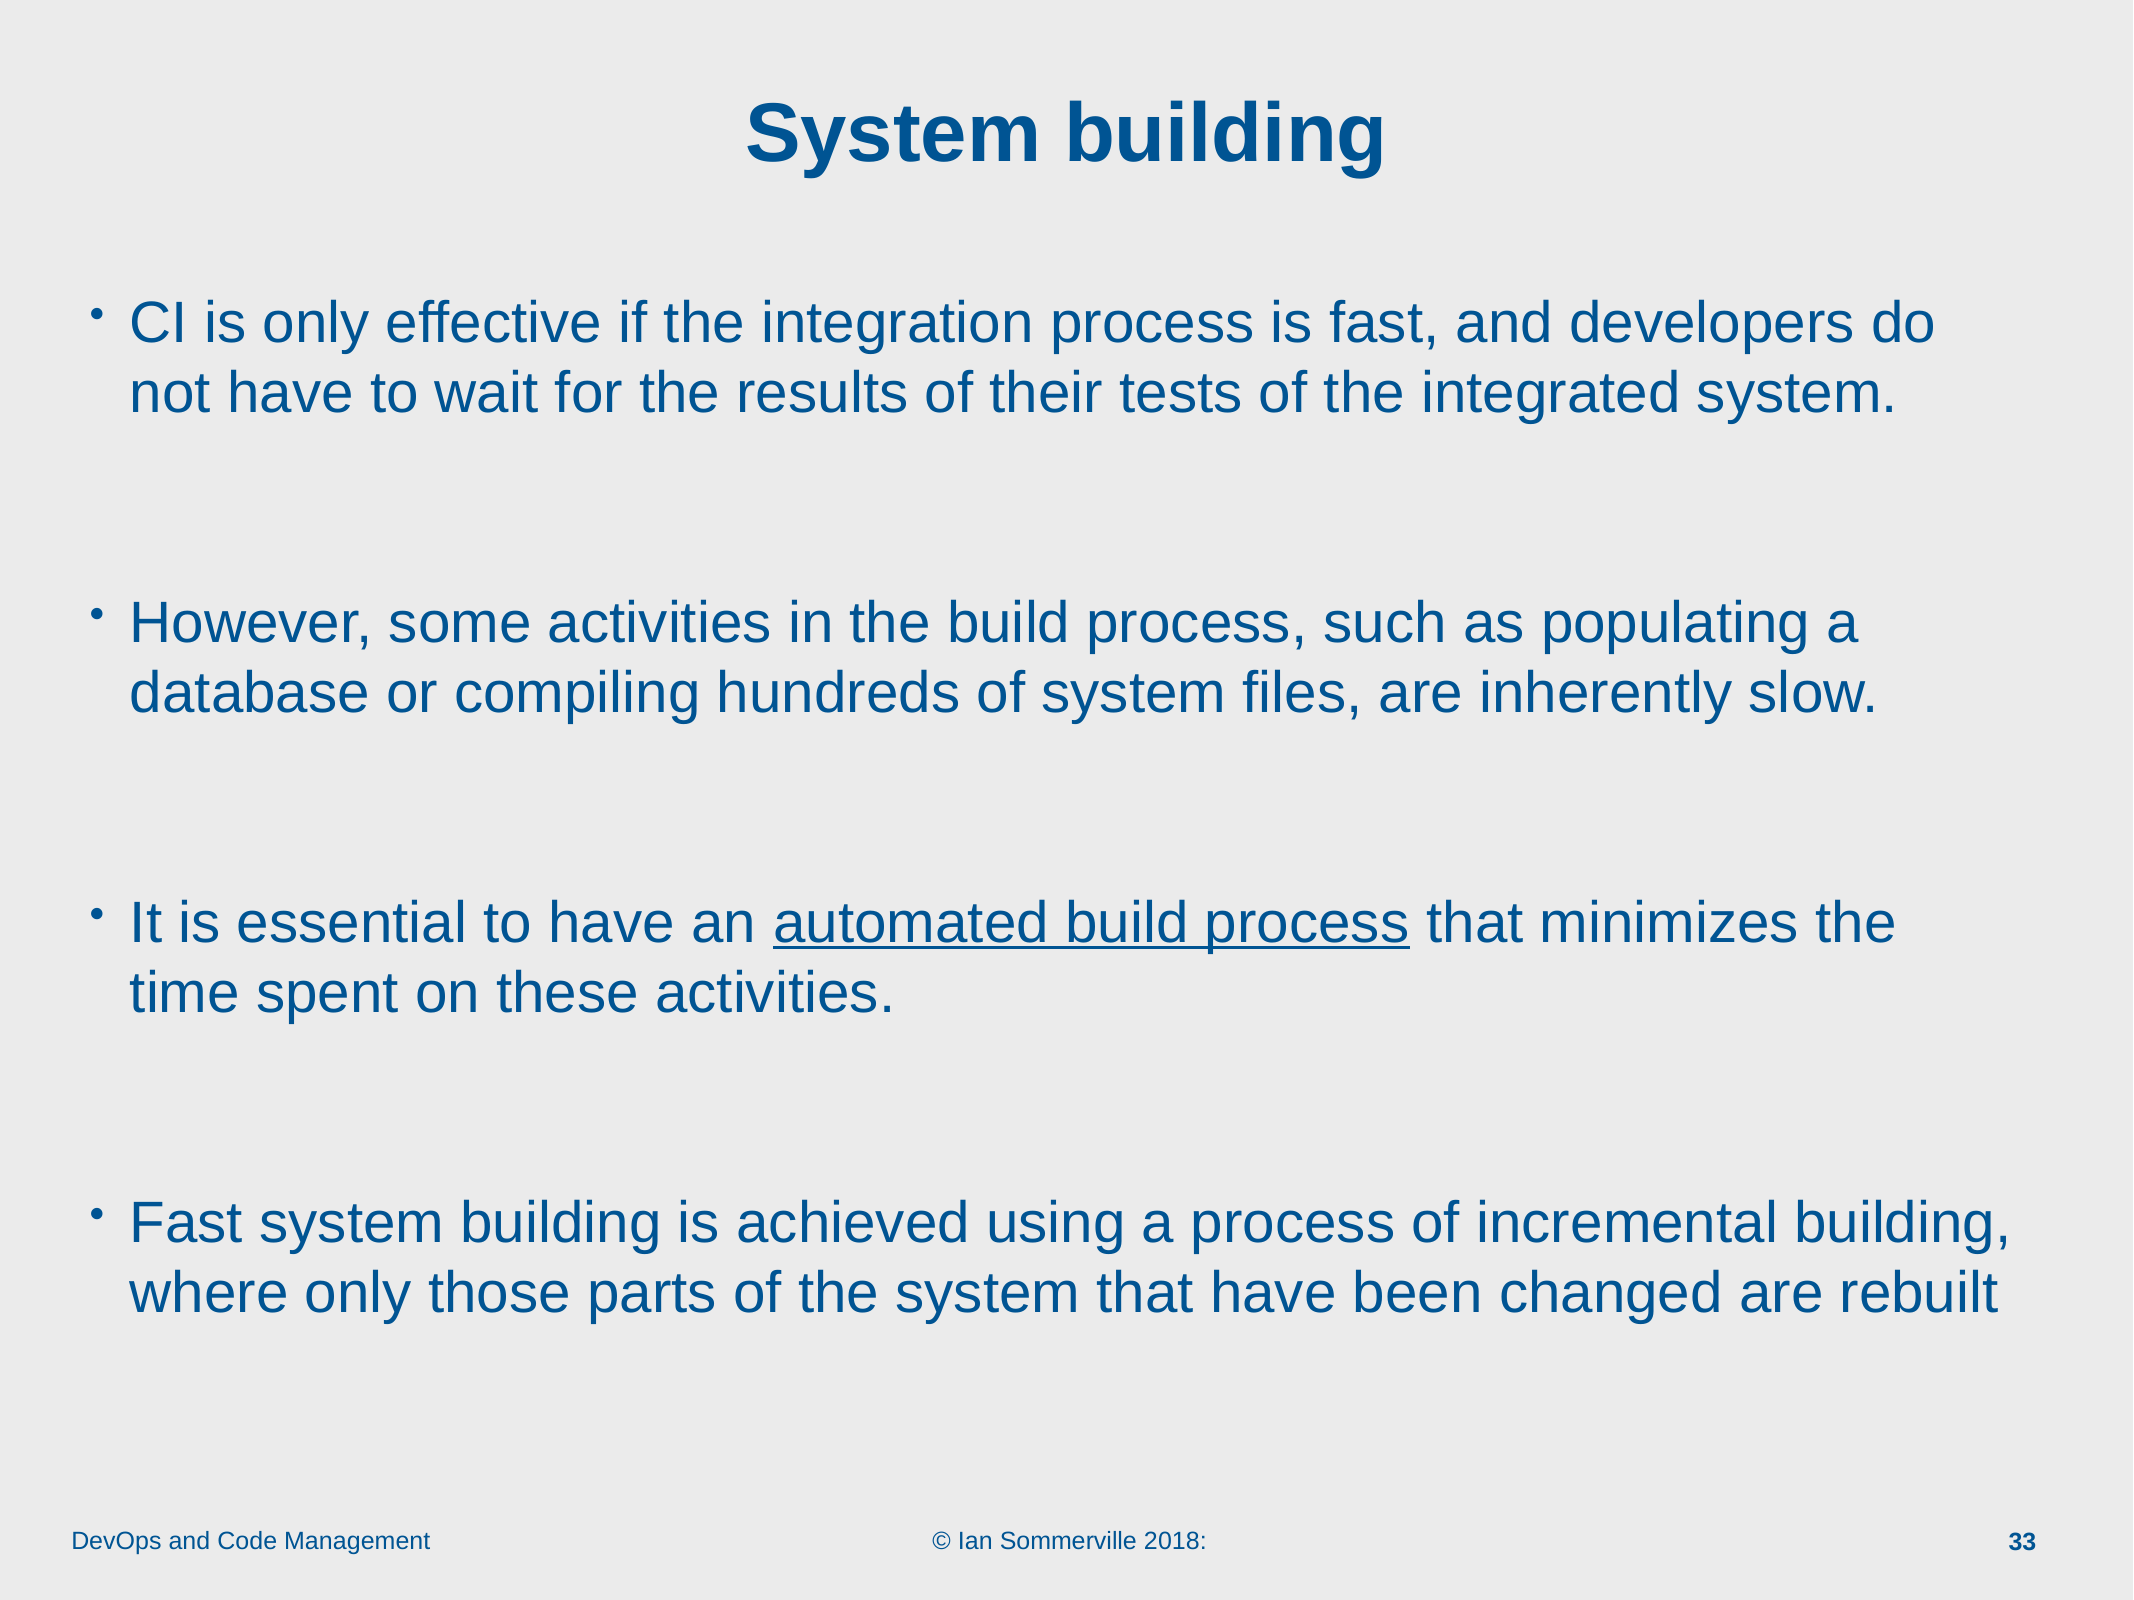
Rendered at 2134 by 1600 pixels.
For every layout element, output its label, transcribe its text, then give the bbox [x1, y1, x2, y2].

title System building [80, 69, 2053, 251]
list CI is only effective if the integration process is fast, and developers do not have to wait for the results of their tests of the integrated system. However, some activities in the build process, such as populating a database or compiling hundreds of system files, are inherently slow. It is essential to have an automated build process that minimizes the time spent on these activities. Fast system building is achieved using a process of incremental building, where only those parts of the system that have been changed are rebuilt [80, 275, 2027, 1458]
slide_number 33 [1997, 1516, 2046, 1563]
